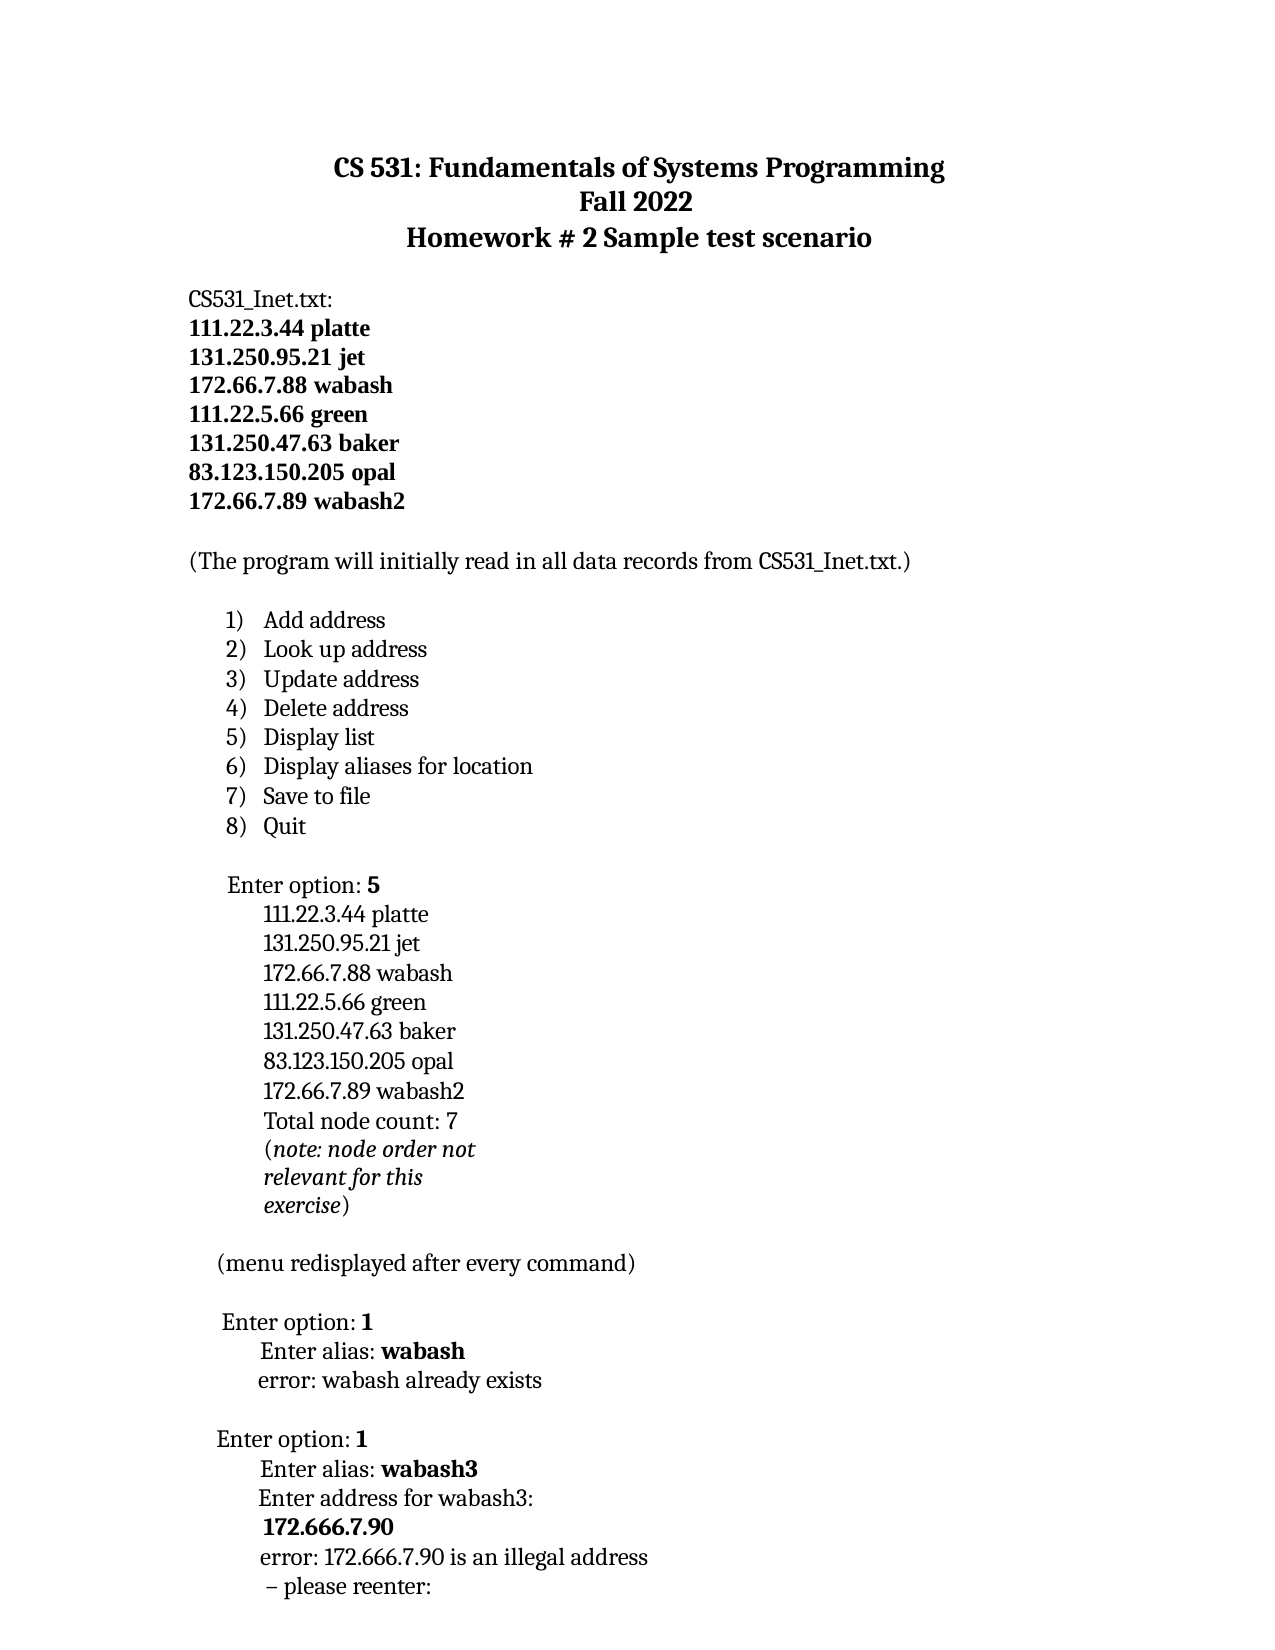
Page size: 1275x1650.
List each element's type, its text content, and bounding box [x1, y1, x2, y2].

text_box CS 531: Fundamentals of Systems Programming Fall 2022 Homework # 2 Sample test scenario CS531_Inet.txt: 111.22.3.44 platte 131.250.95.21 jet 172.66.7.88 wabash 111.22.5.66 green 131.250.47.63 baker 83.123.150.205 opal 172.66.7.89 wabash2 (The program will initially read in all data records from CS531_Inet.txt.) Add address Look up address Update address Delete address Display list Display aliases for location Save to file Quit Enter option: 5 111.22.3.44 platte 131.250.95.21 jet 172.66.7.88 wabash 111.22.5.66 green 131.250.47.63 baker 83.123.150.205 opal 172.66.7.89 wabash2 Total node count: 7 (note: node order not relevant for this exercise) (menu redisplayed after every command) Enter option: 1 Enter alias: wabash error: wabash already exists Enter option: 1 Enter alias: wabash3 Enter address for wabash3: 172.666.7.90 error: 172.666.7.90 is an illegal address – please reenter: [186, 147, 960, 1600]
